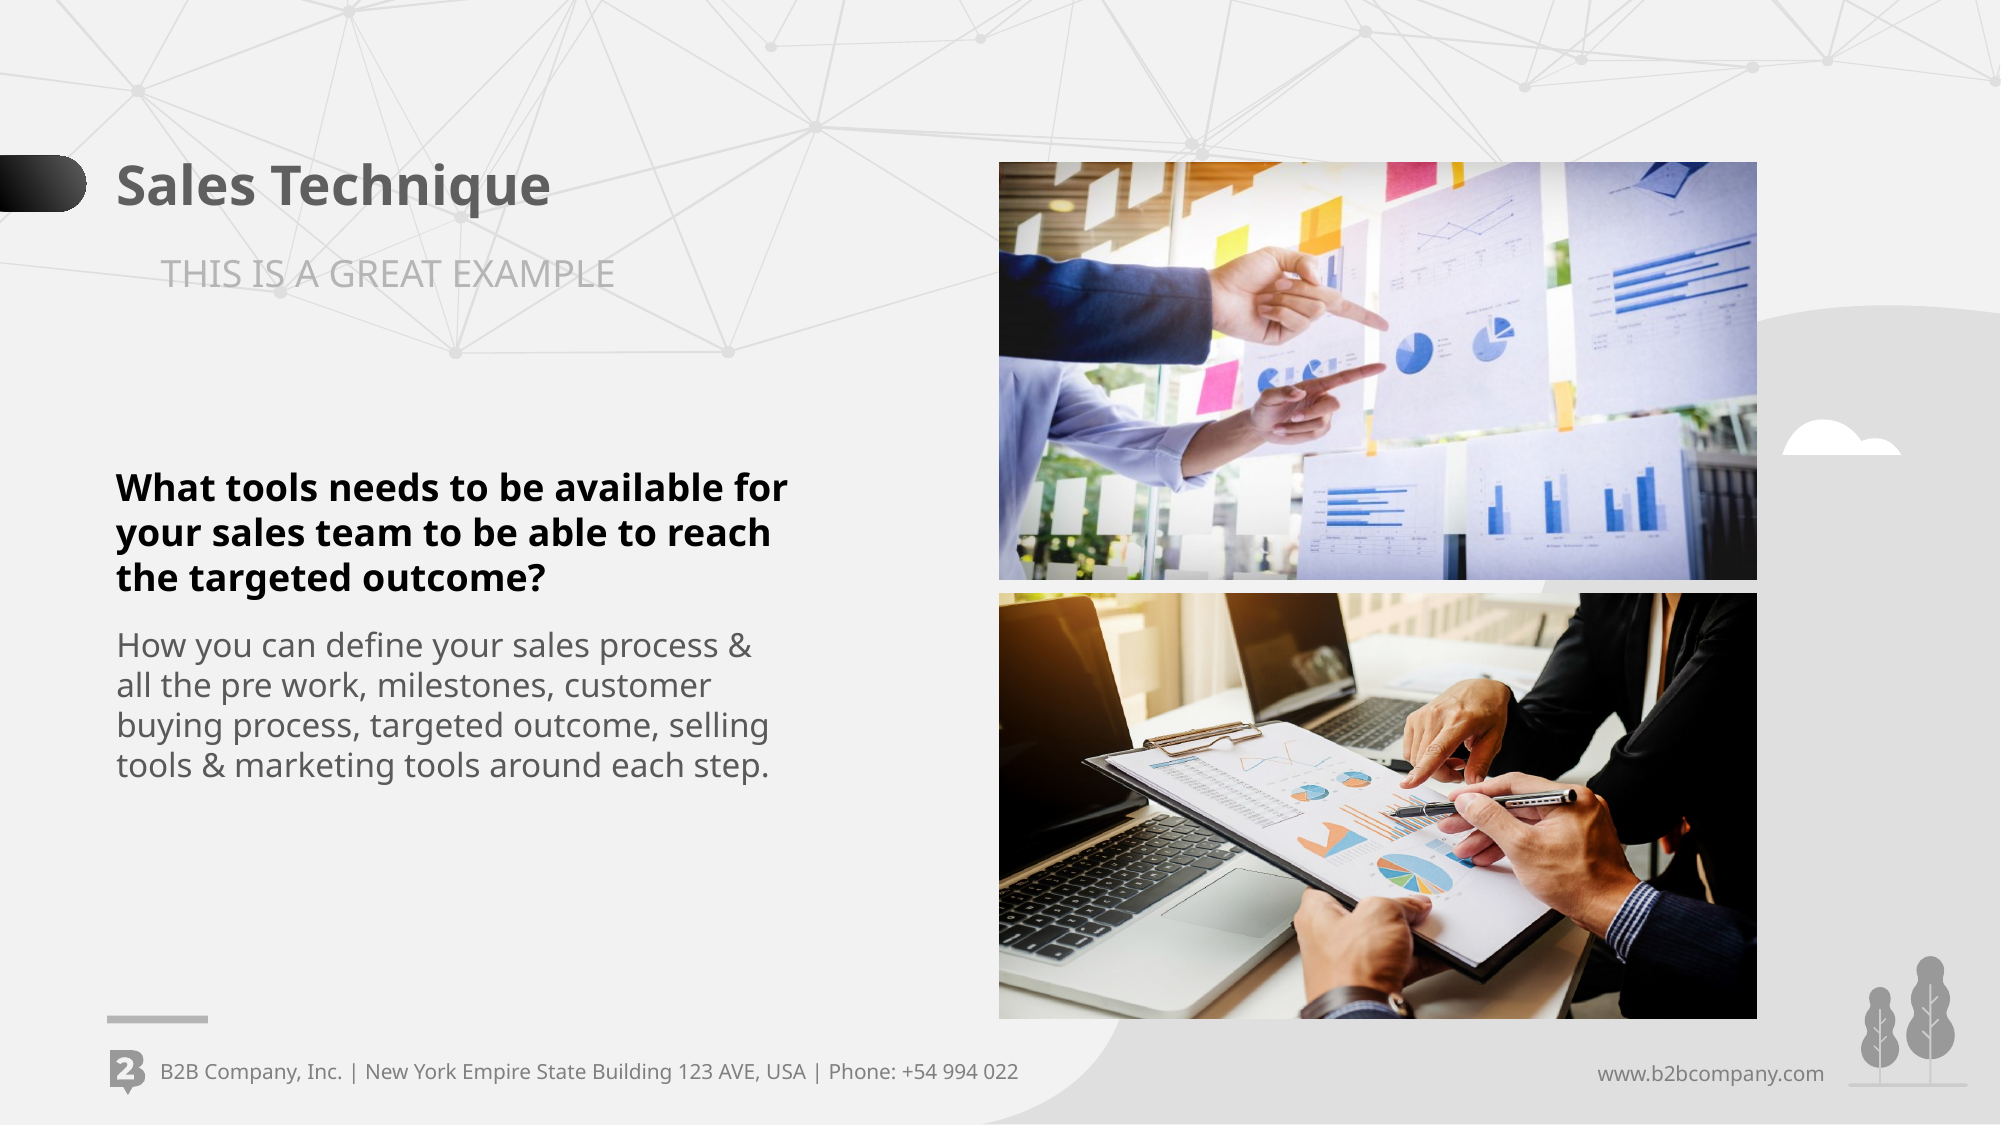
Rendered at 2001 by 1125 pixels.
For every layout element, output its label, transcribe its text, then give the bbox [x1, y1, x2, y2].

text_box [999, 162, 1757, 1019]
text_box How you can define your sales process & all the pre work, milestones, customer buying process, targeted outcome, selling tools & marketing tools around each step. [101, 617, 798, 792]
title Sales Technique [101, 143, 795, 225]
text_box What tools needs to be available for your sales team to be able to reach the targeted outcome? [101, 456, 835, 607]
text_box THIS IS A GREAT EXAMPLE [145, 220, 631, 303]
footer B2B Company, Inc. | New York Empire State Building 123 AVE, USA | Phone: +54 994 022 [145, 1042, 1130, 1103]
